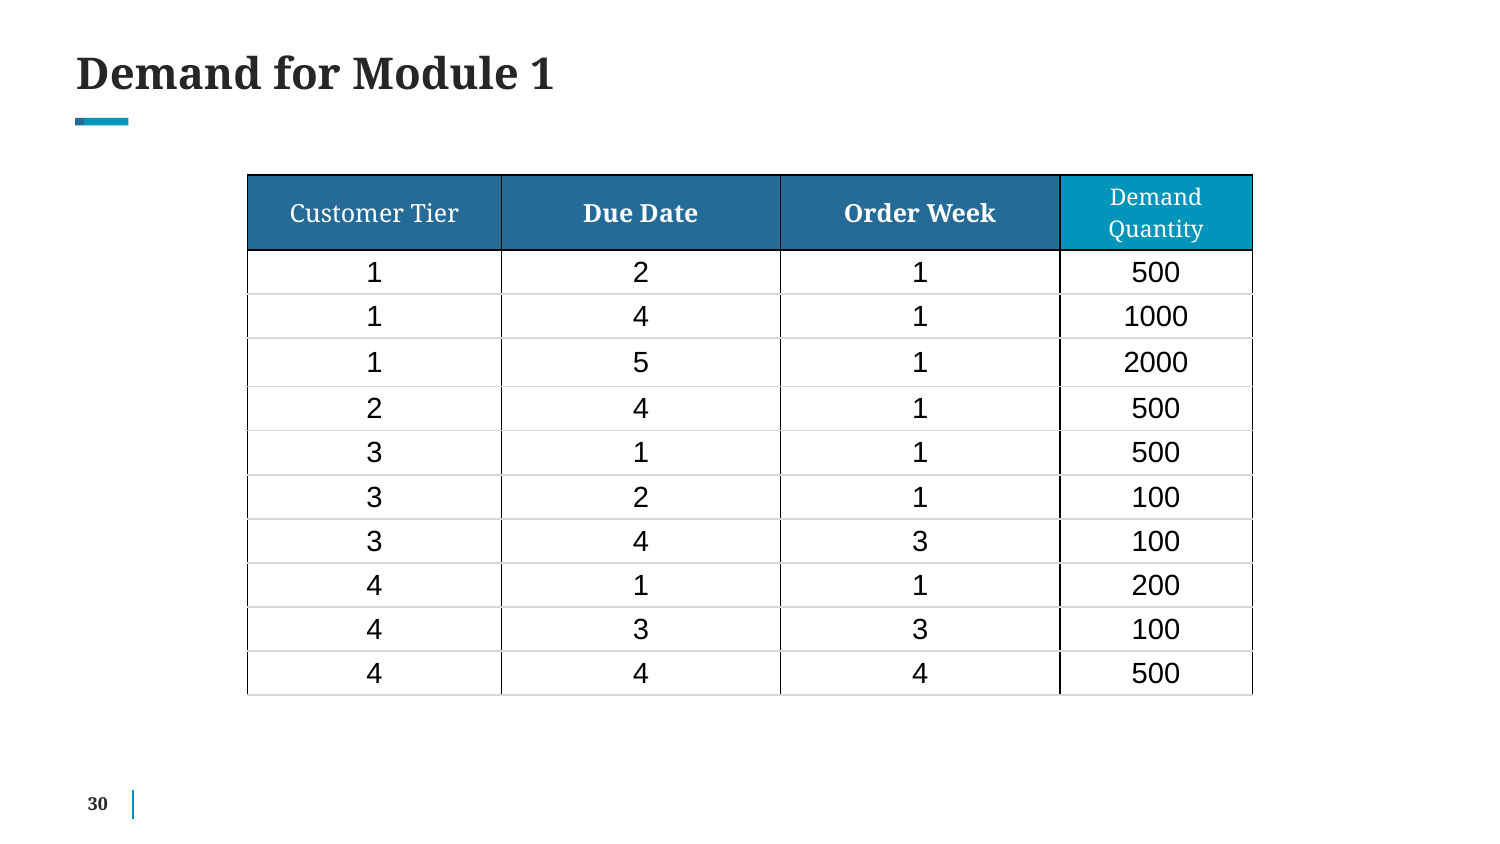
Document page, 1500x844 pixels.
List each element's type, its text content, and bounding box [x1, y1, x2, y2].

table_cell 1 [248, 251, 501, 293]
table_cell 500 [1061, 652, 1252, 694]
table_cell 2 [248, 387, 501, 430]
table_cell 1 [502, 564, 780, 606]
table_cell 1000 [1061, 295, 1252, 337]
table_cell 4 [502, 295, 780, 337]
title Demand for Module 1 [76, 51, 1424, 193]
table_cell 100 [1061, 476, 1252, 518]
table_cell 3 [248, 431, 501, 474]
table_cell 5 [502, 339, 780, 386]
table_cell 500 [1061, 387, 1252, 430]
table_cell 100 [1061, 608, 1252, 650]
table_cell 1 [781, 476, 1059, 518]
table_cell 4 [502, 520, 780, 562]
table_cell 3 [781, 608, 1059, 650]
table_cell 4 [781, 652, 1059, 694]
table_cell 500 [1061, 431, 1252, 474]
table_cell 1 [502, 431, 780, 474]
table_cell 4 [248, 652, 501, 694]
table_cell 4 [248, 564, 501, 606]
table_header Due Date [502, 193, 780, 249]
table_cell 3 [502, 608, 780, 650]
table_cell 4 [502, 652, 780, 694]
table_cell 1 [781, 251, 1059, 293]
table_cell 1 [248, 295, 501, 337]
table_cell 1 [781, 431, 1059, 474]
table_header Order Week [781, 193, 1059, 249]
table_cell 2 [502, 251, 780, 293]
table_cell 3 [248, 520, 501, 562]
table_cell 200 [1061, 564, 1252, 606]
table_cell 2 [502, 476, 780, 518]
slide_number ‹#› [76, 792, 120, 817]
table_cell 1 [781, 564, 1059, 606]
table_cell 500 [1061, 251, 1252, 293]
table_cell 1 [781, 339, 1059, 386]
table_cell 4 [248, 608, 501, 650]
table_cell 4 [502, 387, 780, 430]
table_cell 1 [781, 295, 1059, 337]
table_cell 1 [781, 387, 1059, 430]
table_header Customer Tier [248, 193, 501, 249]
table_header Demand Quantity [1061, 193, 1252, 249]
table_cell 3 [248, 476, 501, 518]
table_cell 100 [1061, 520, 1252, 562]
table_cell 3 [781, 520, 1059, 562]
table_cell 2000 [1061, 339, 1252, 386]
table_cell 1 [248, 339, 501, 386]
